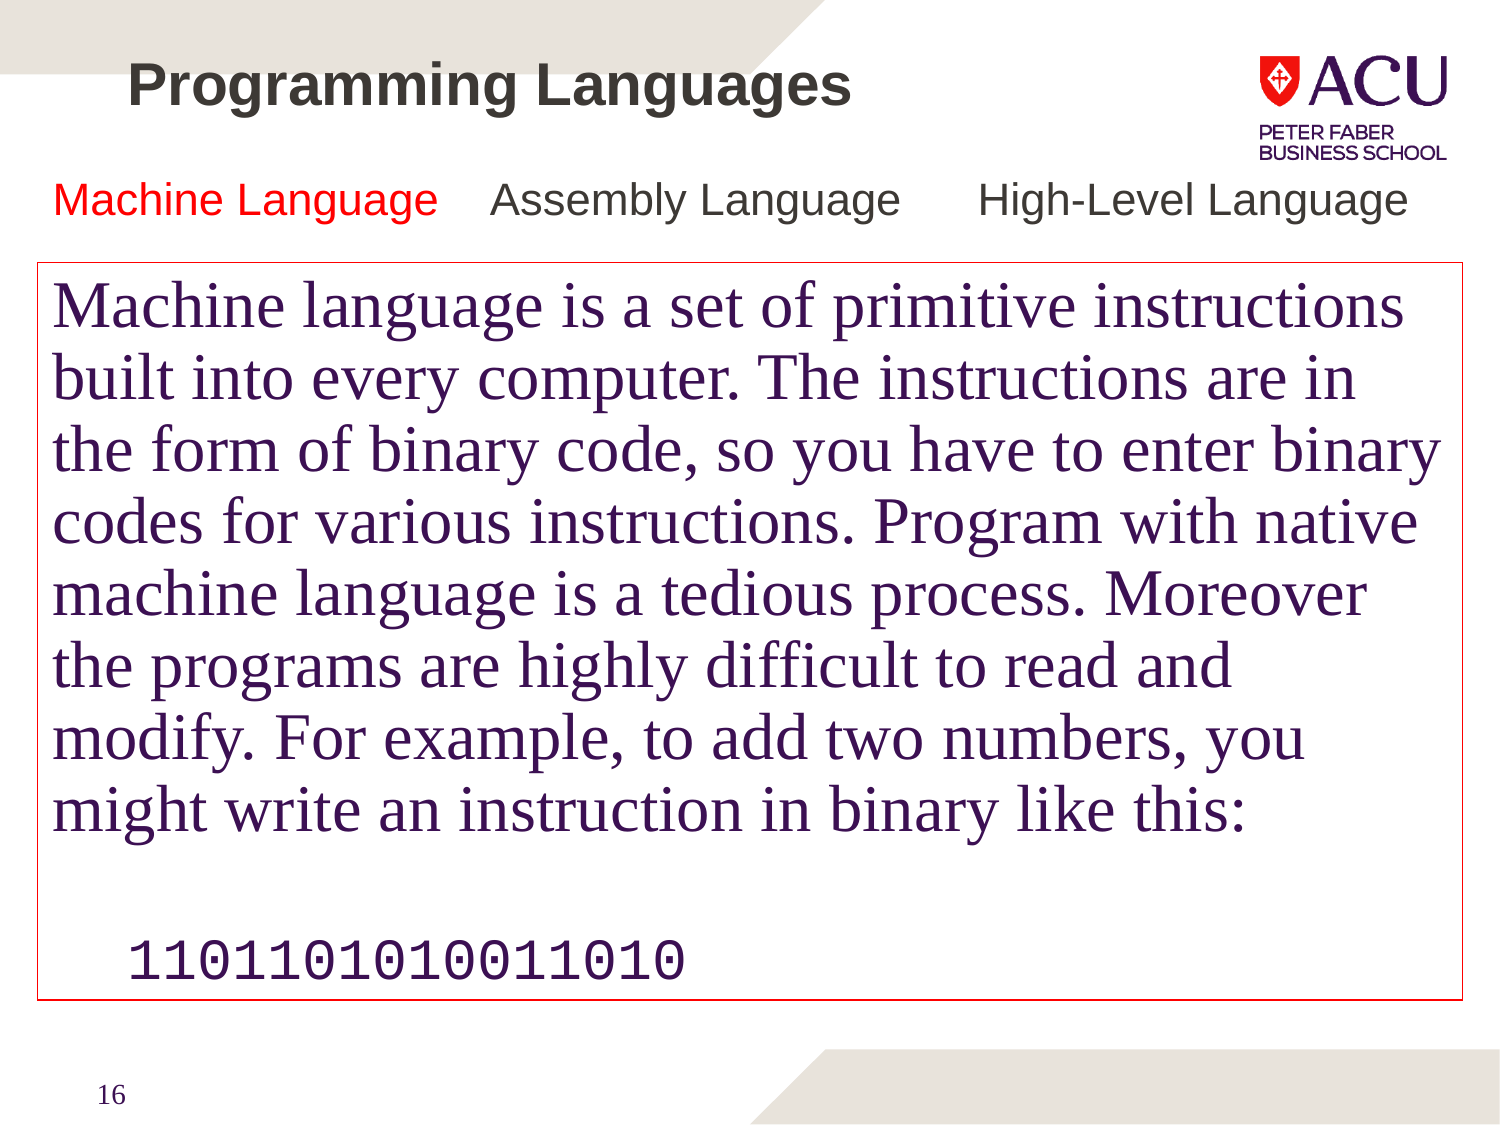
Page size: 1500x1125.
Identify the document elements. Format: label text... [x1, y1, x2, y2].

picture [1240, 41, 1466, 175]
text_box Machine language is a set of primitive instructions built into every computer. The instructions are in the form of binary code, so you have to enter binary codes for various instructions. Program with native machine language is a tedious process. Moreover the programs are highly difficult to read and modify. For example, to add two numbers, you might write an instruction in binary like this: 1101101010011010 [37, 262, 1463, 1000]
list Machine Language Assembly Language High-Level Language [37, 162, 1438, 238]
title Programming Languages [112, 37, 1388, 125]
slide_number 16 [81, 1068, 156, 1109]
